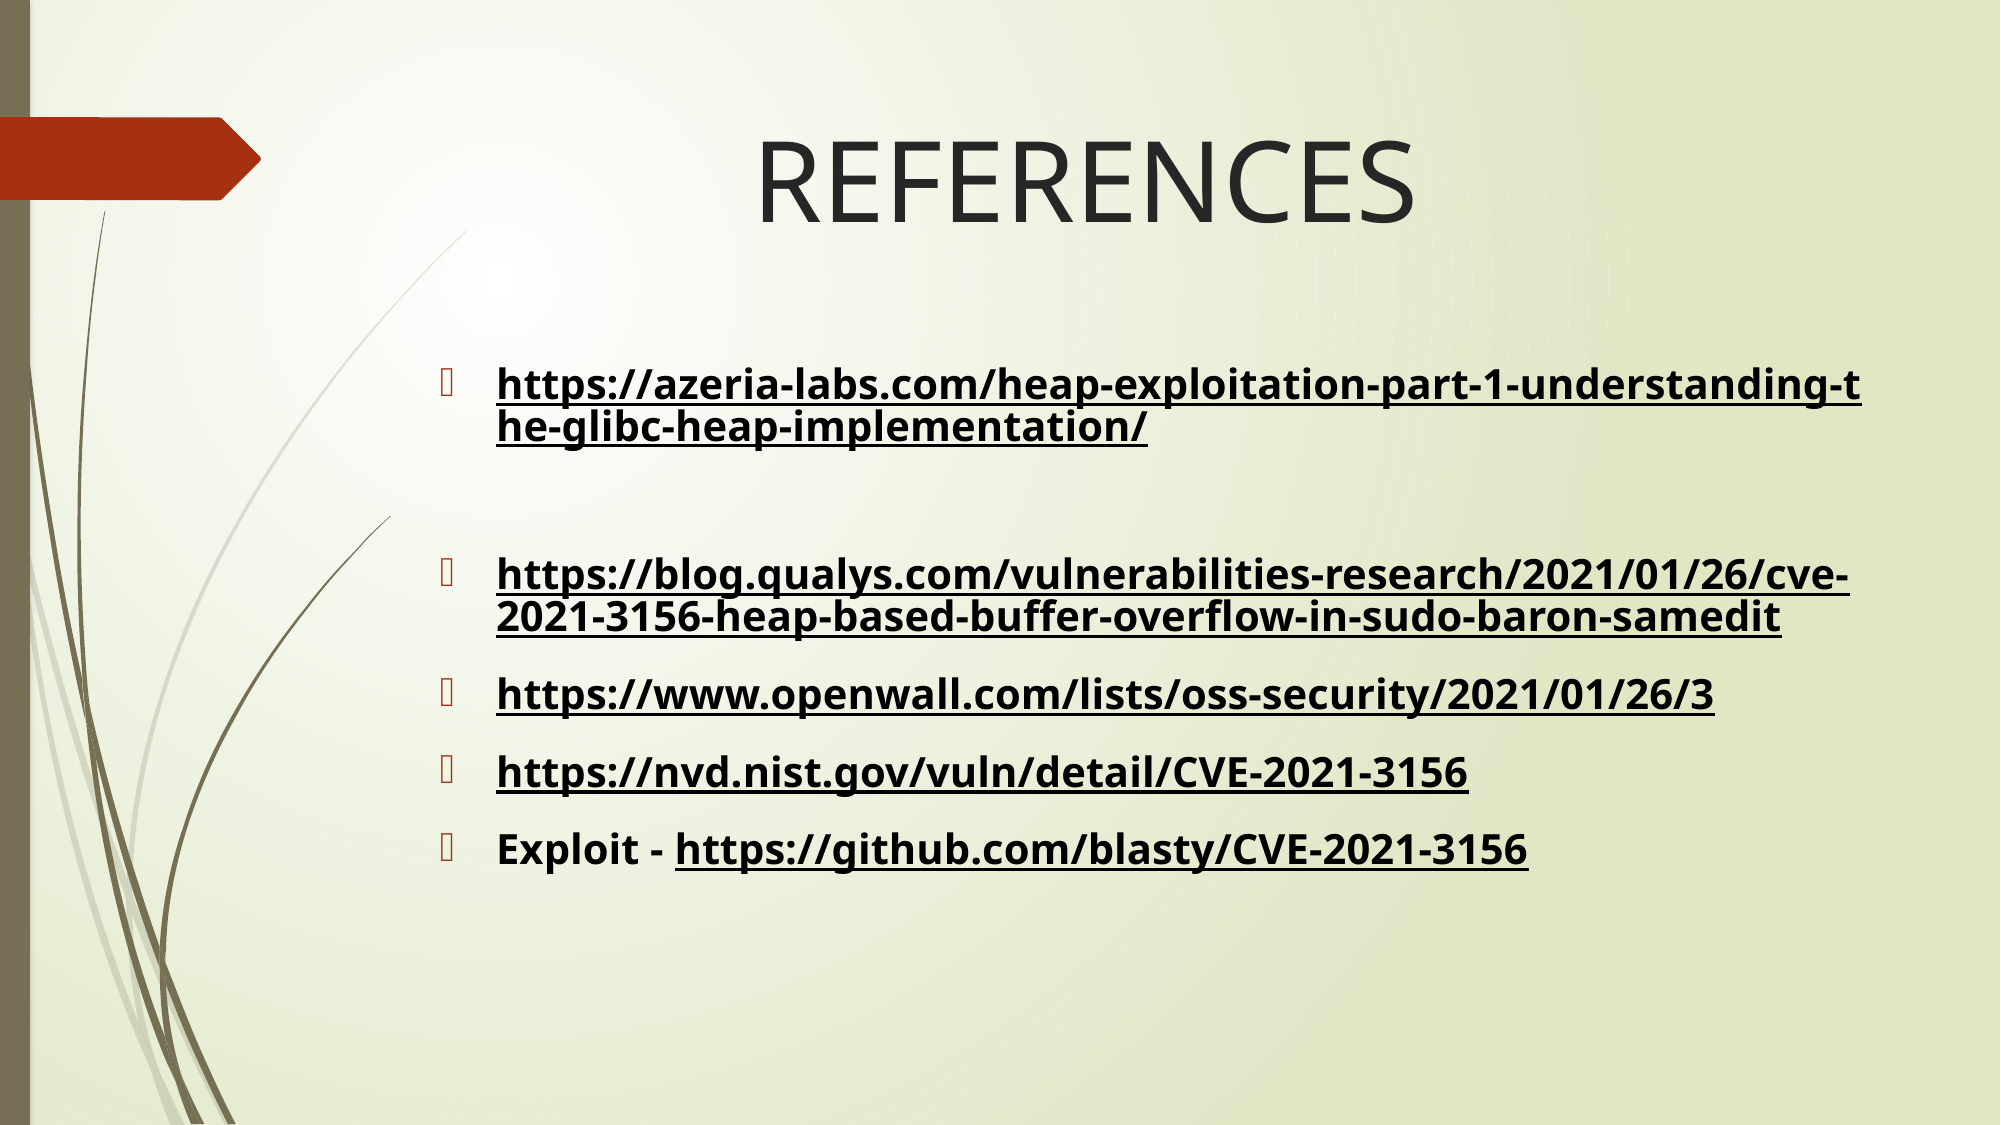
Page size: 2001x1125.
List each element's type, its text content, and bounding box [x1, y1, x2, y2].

title REFERENCES [425, 102, 1888, 313]
list https://azeria-labs.com/heap-exploitation-part-1-understanding-the-glibc-heap-implementation/ https://blog.qualys.com/vulnerabilities-research/2021/01/26/cve-2021-3156-heap-based-buffer-overflow-in-sudo-baron-samedit https://www.openwall.com/lists/oss-security/2021/01/26/3 https://nvd.nist.gov/vuln/detail/CVE-2021-3156 Exploit - https://github.com/blasty/CVE-2021-3156 [424, 350, 1888, 970]
